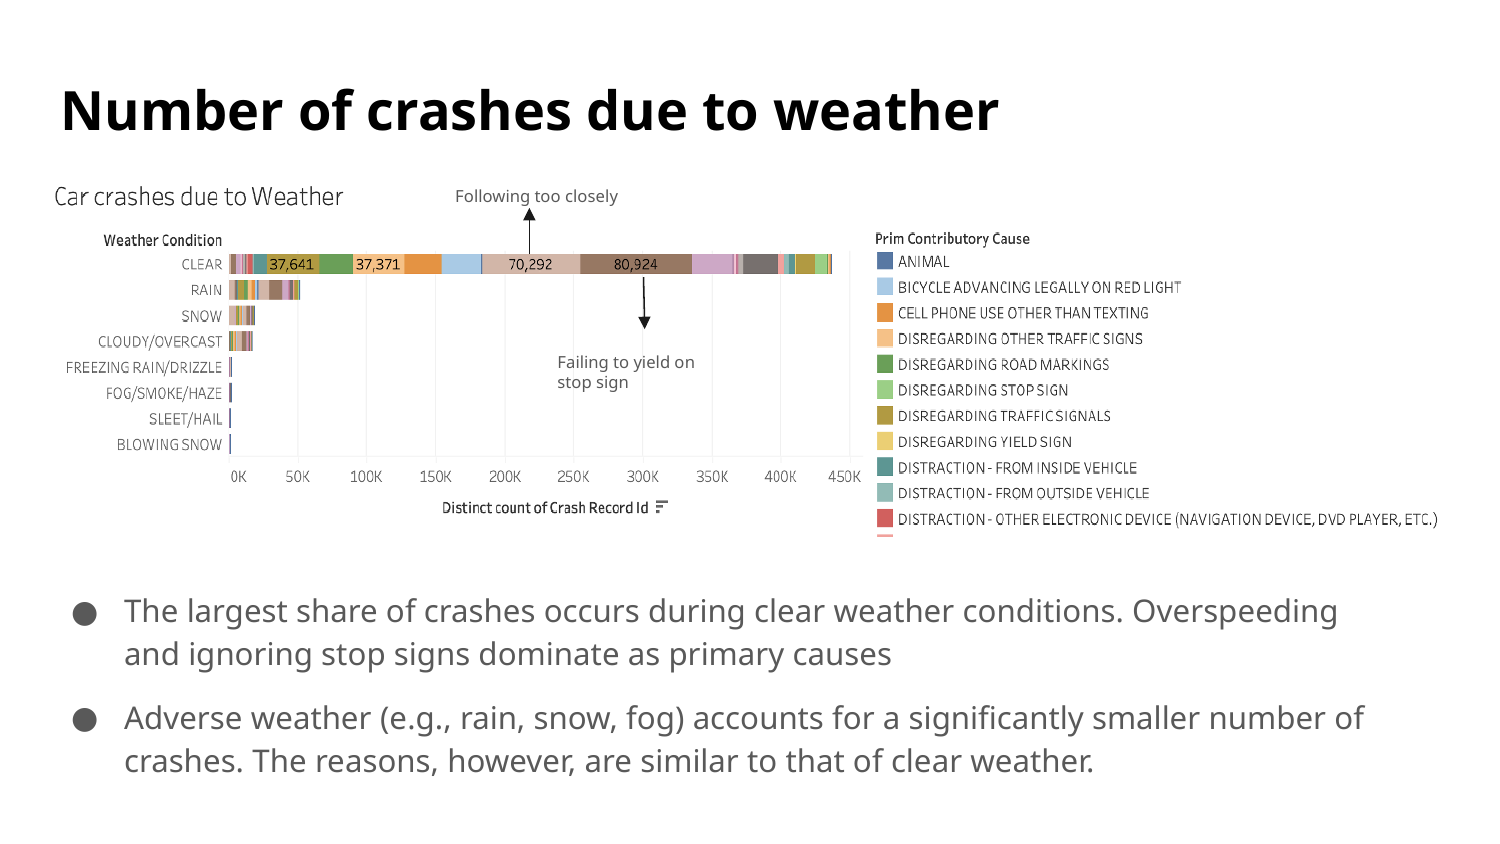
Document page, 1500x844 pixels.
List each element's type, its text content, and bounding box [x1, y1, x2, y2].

list The largest share of crashes occurs during clear weather conditions. Overspeeding and ignoring stop signs dominate as primary causes Adverse weather (e.g., rain, snow, fog) accounts for a significantly smaller number of crashes. The reasons, however, are similar to that of clear weather. [34, 570, 1391, 720]
picture [24, 170, 1476, 537]
title Number of crashes due to weather [45, 61, 1307, 150]
